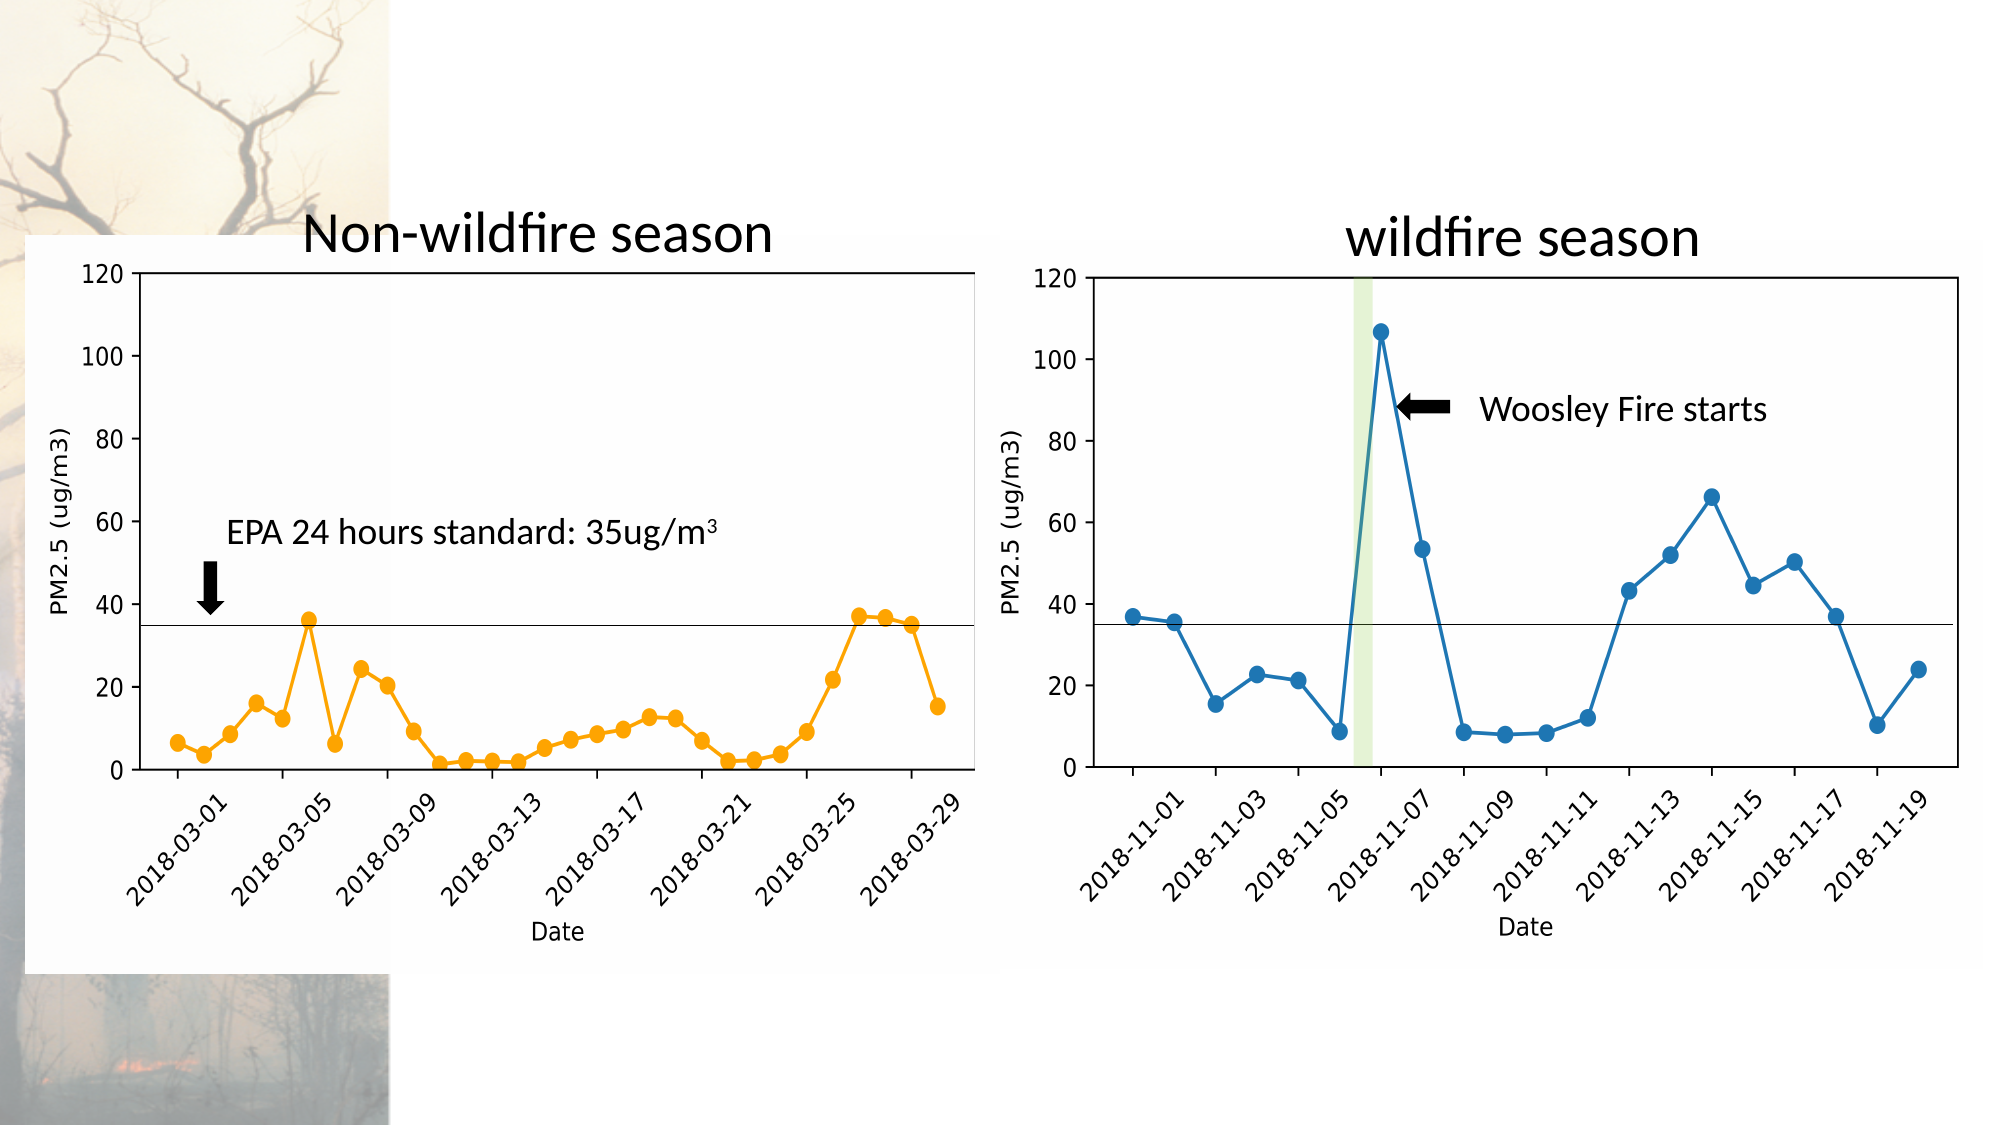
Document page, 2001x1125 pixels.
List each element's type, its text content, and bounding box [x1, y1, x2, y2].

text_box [25, 235, 1000, 974]
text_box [975, 191, 1983, 969]
text_box Non-wildfire season [288, 187, 790, 235]
